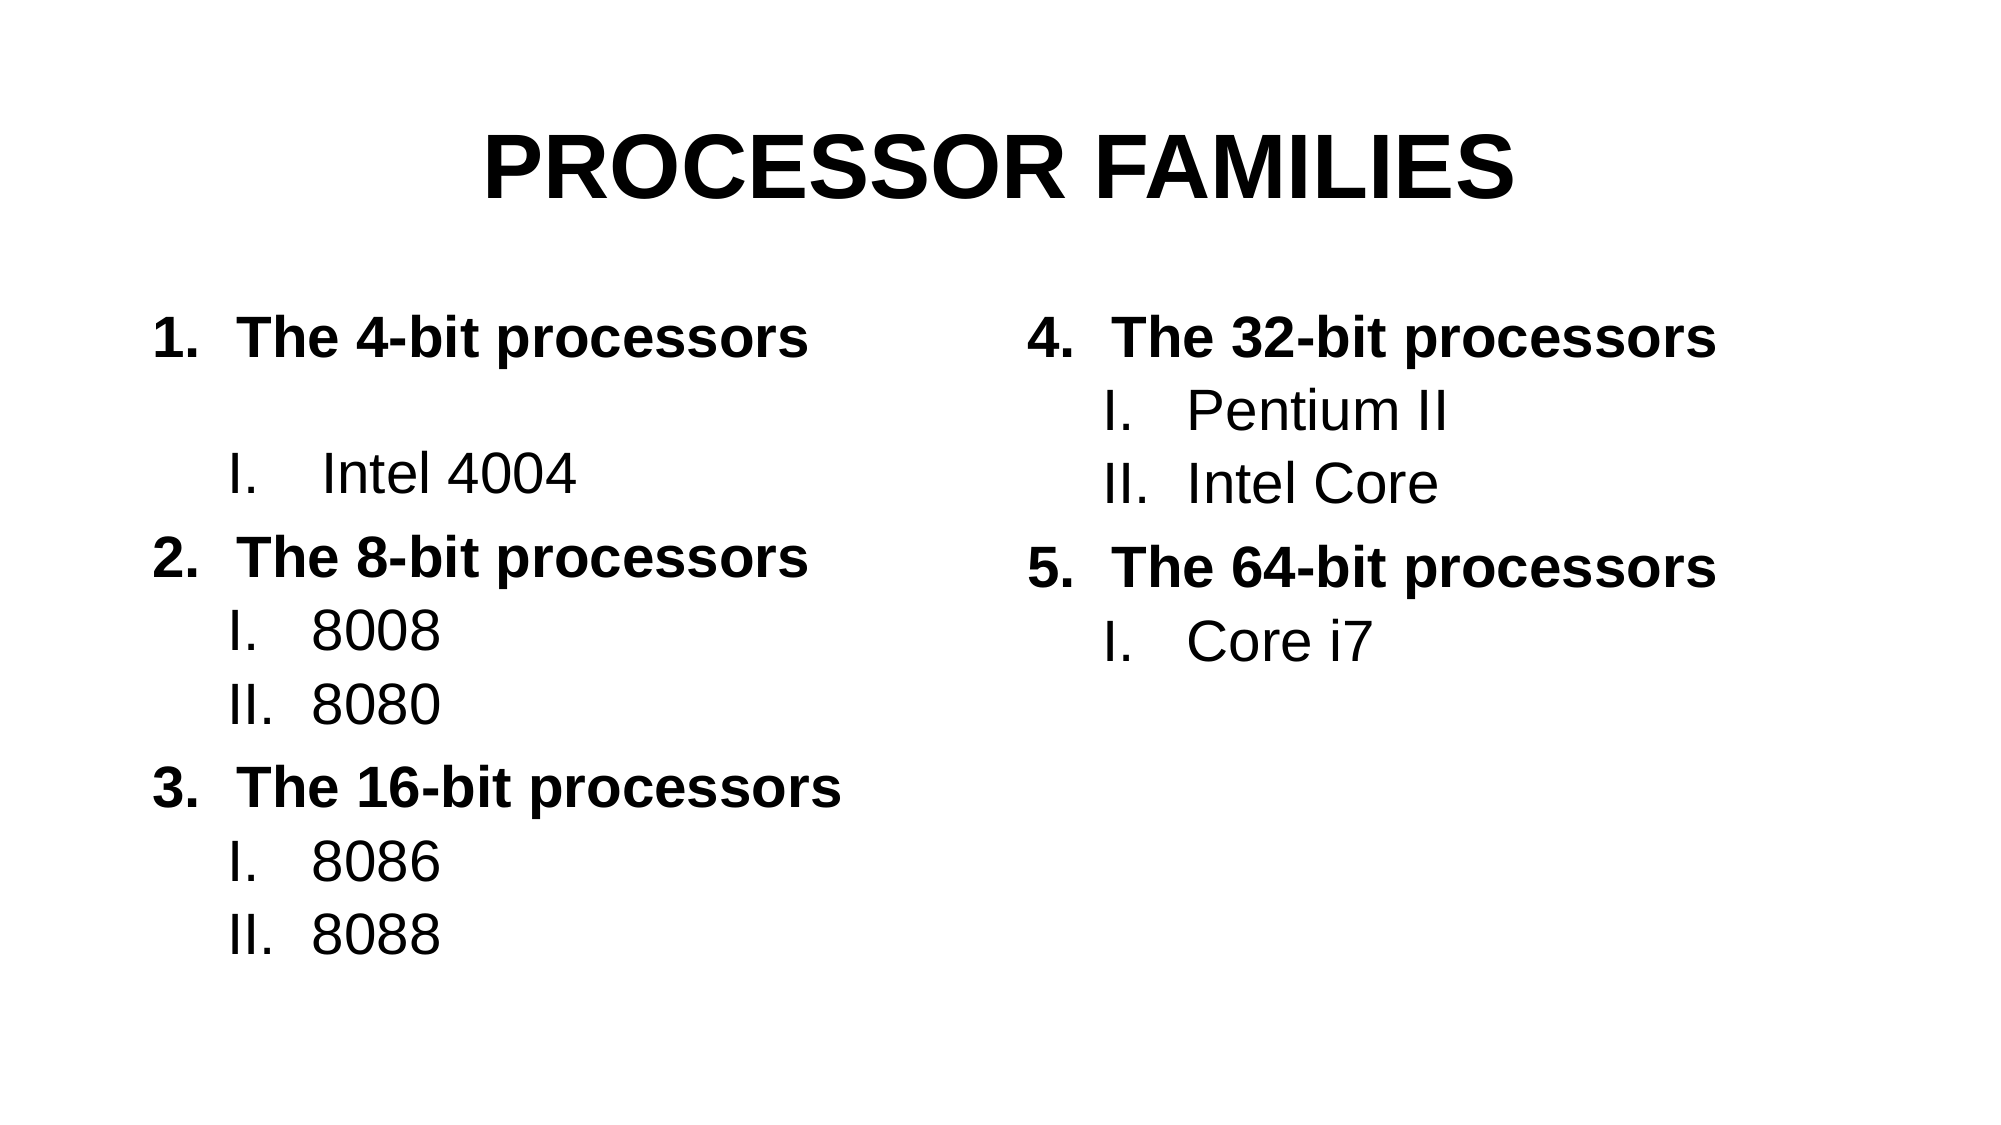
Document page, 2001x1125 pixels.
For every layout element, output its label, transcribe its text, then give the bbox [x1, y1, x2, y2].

list The 32-bit processors Pentium II Intel Core The 64-bit processors Core i7 [1012, 299, 1863, 1014]
title PROCESSOR FAMILIES [137, 59, 1863, 278]
list The 4-bit processors Intel 4004 The 8-bit processors 8008 8080 The 16-bit processors 8086 8088 [137, 299, 988, 1014]
